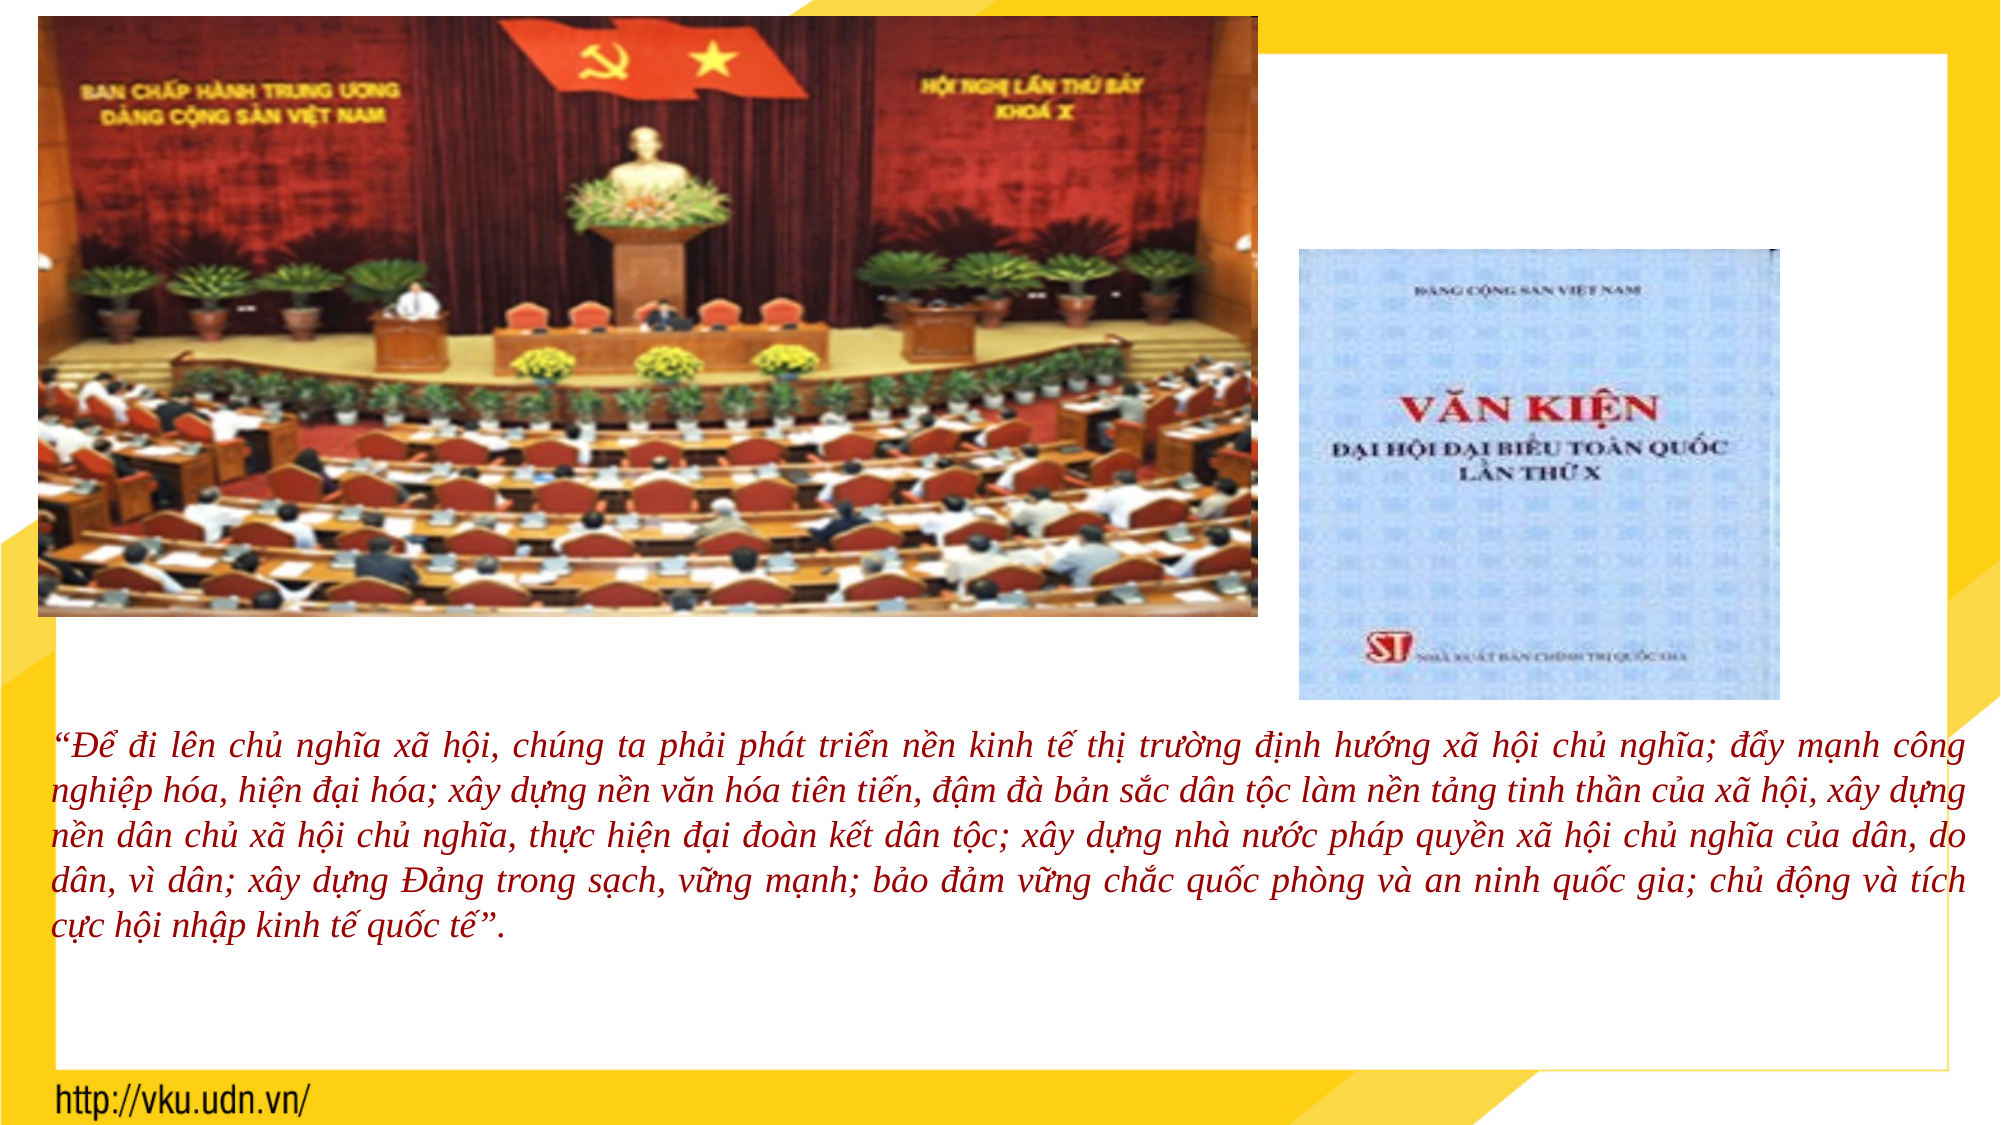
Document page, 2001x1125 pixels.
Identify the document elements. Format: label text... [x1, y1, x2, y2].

text_box “Để đi lên chủ nghĩa xã hội, chúng ta phải phát triển nền kinh tế thị trường định hướng xã hội chủ nghĩa; đẩy mạnh công nghiệp hóa, hiện đại hóa; xây dựng nền văn hóa tiên tiến, đậm đà bản sắc dân tộc làm nền tảng tinh thần của xã hội, xây dựng nền dân chủ xã hội chủ nghĩa, thực hiện đại đoàn kết dân tộc; xây dựng nhà nước pháp quyền xã hội chủ nghĩa của dân, do dân, vì dân; xây dựng Đảng trong sạch, vững mạnh; bảo đảm vững chắc quốc phòng và an ninh quốc gia; chủ động và tích cực hội nhập kinh tế quốc tế”. [36, 712, 1984, 953]
picture [0, 0, 2001, 1125]
